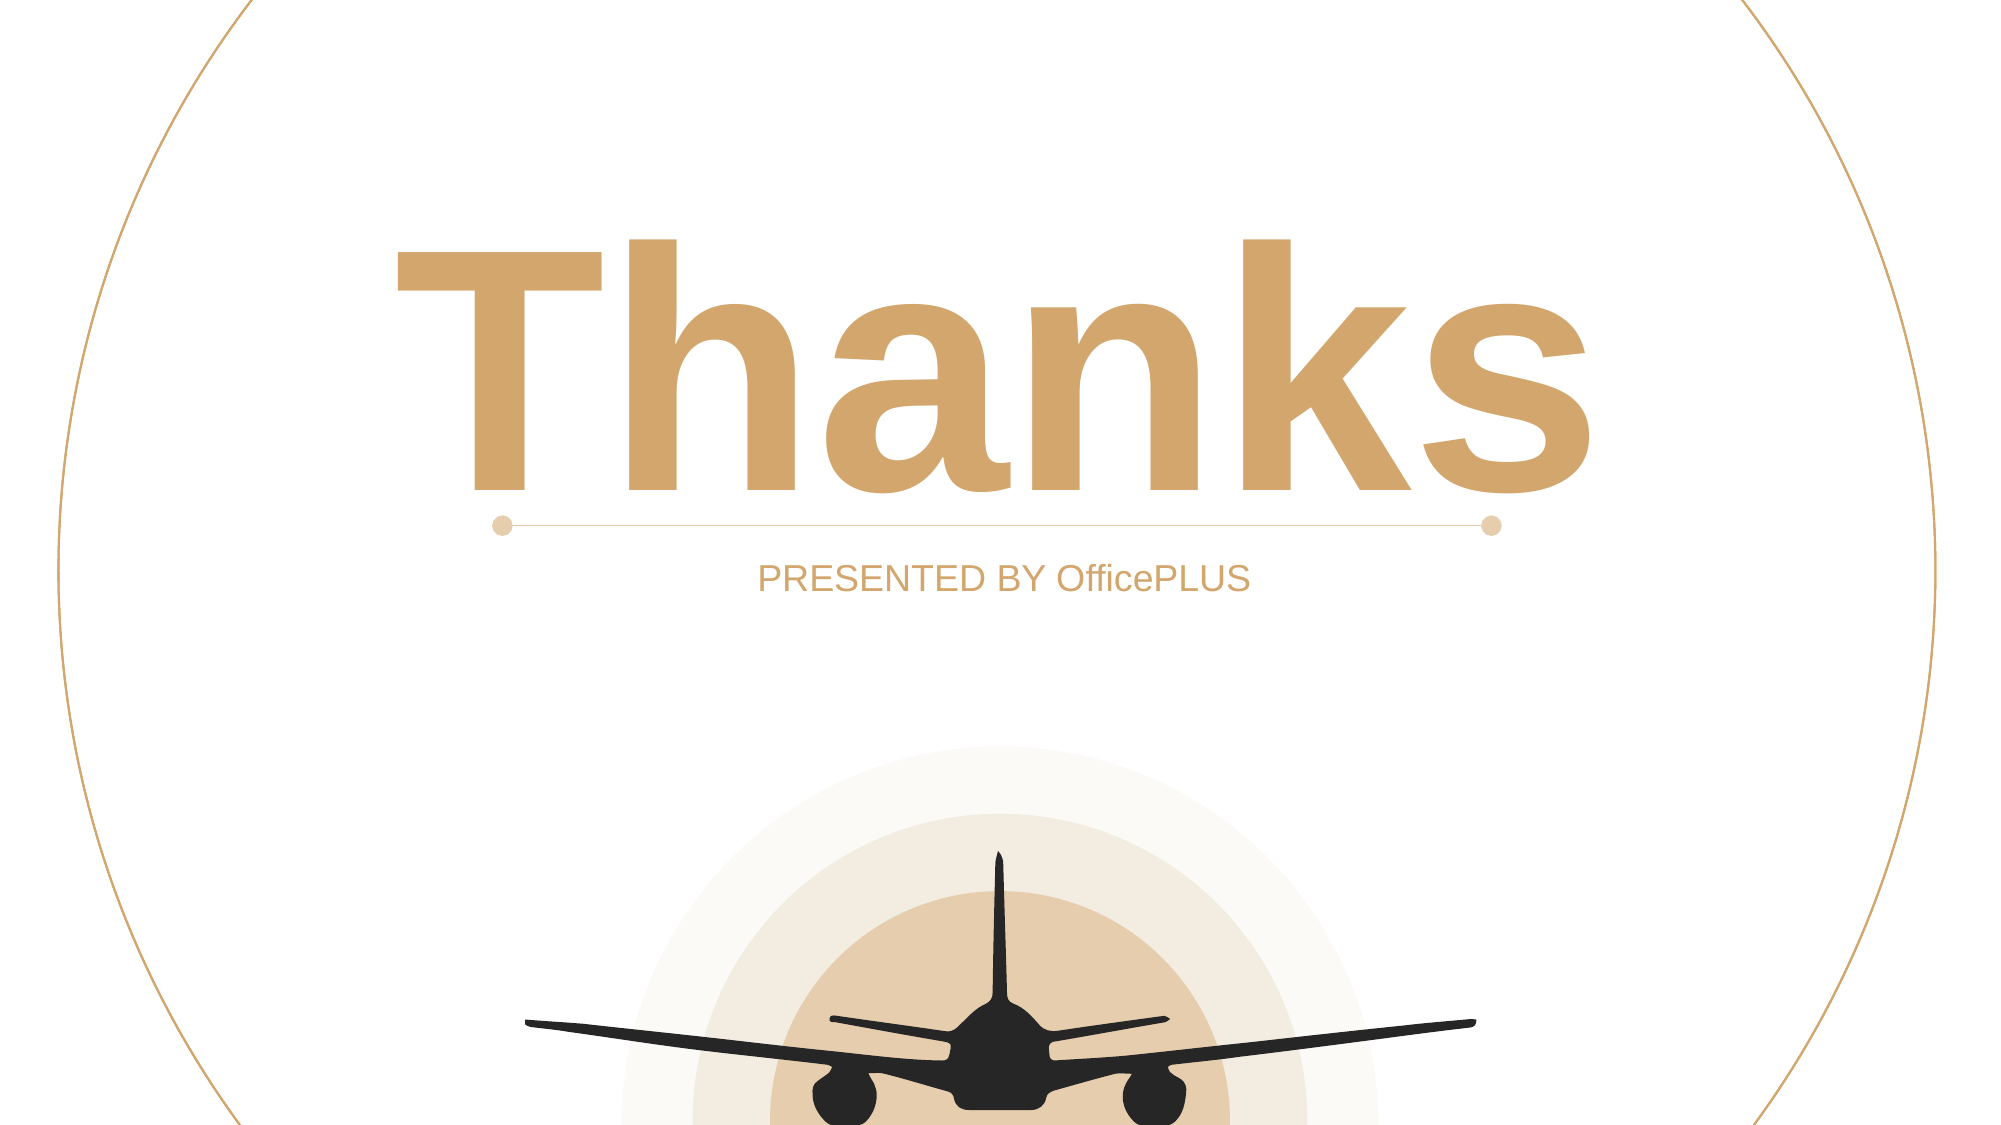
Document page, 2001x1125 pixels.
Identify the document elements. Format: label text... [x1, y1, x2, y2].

list PRESENTED BY OfficePLUS [550, 551, 1459, 608]
text_box [140, 0, 1854, 184]
list Thanks [0, 184, 2000, 577]
text_box [57, 577, 1937, 1125]
